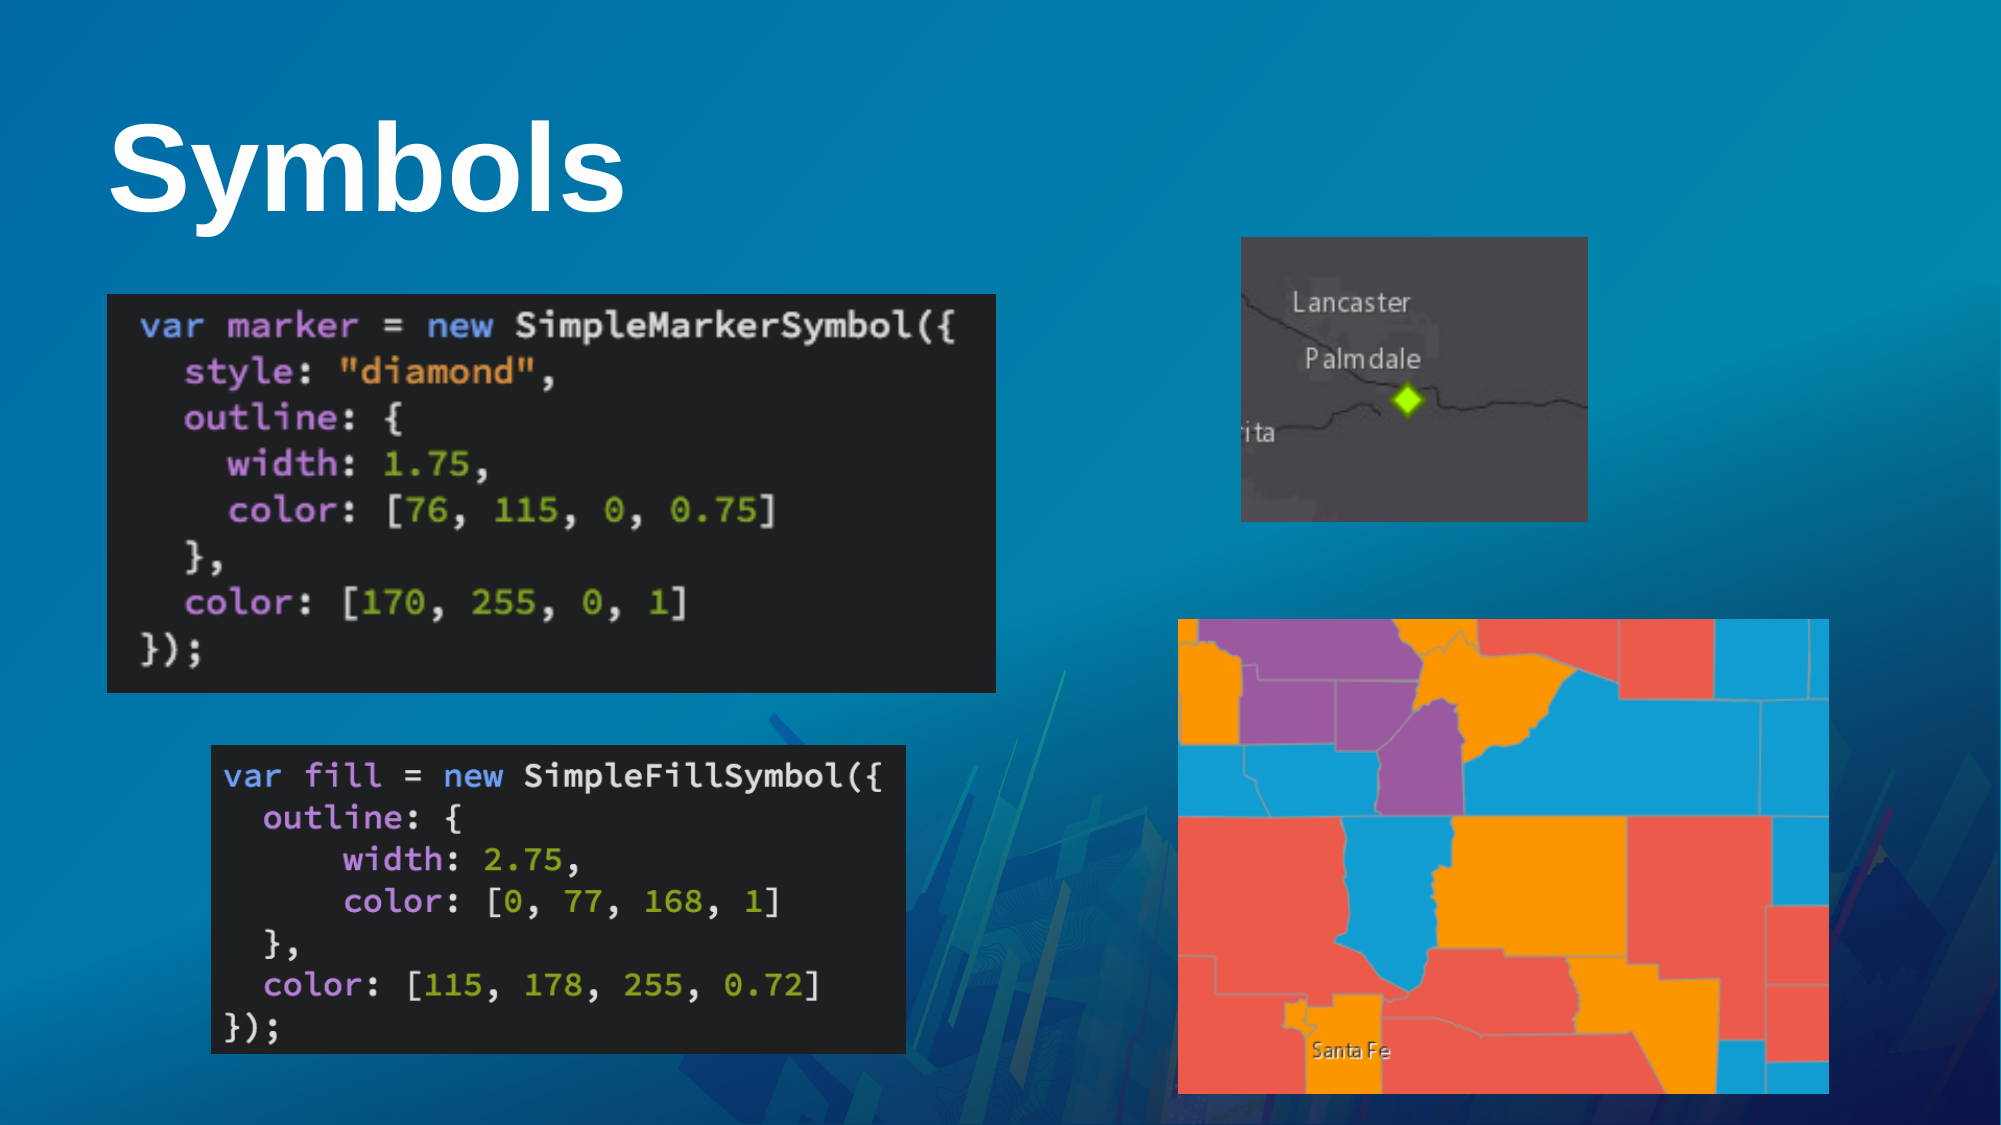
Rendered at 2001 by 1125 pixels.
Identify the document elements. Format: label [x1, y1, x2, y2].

picture [1177, 620, 1829, 1094]
picture [212, 745, 906, 1054]
picture [1242, 238, 1587, 521]
picture [108, 295, 995, 692]
text_box [0, 0, 2000, 1125]
